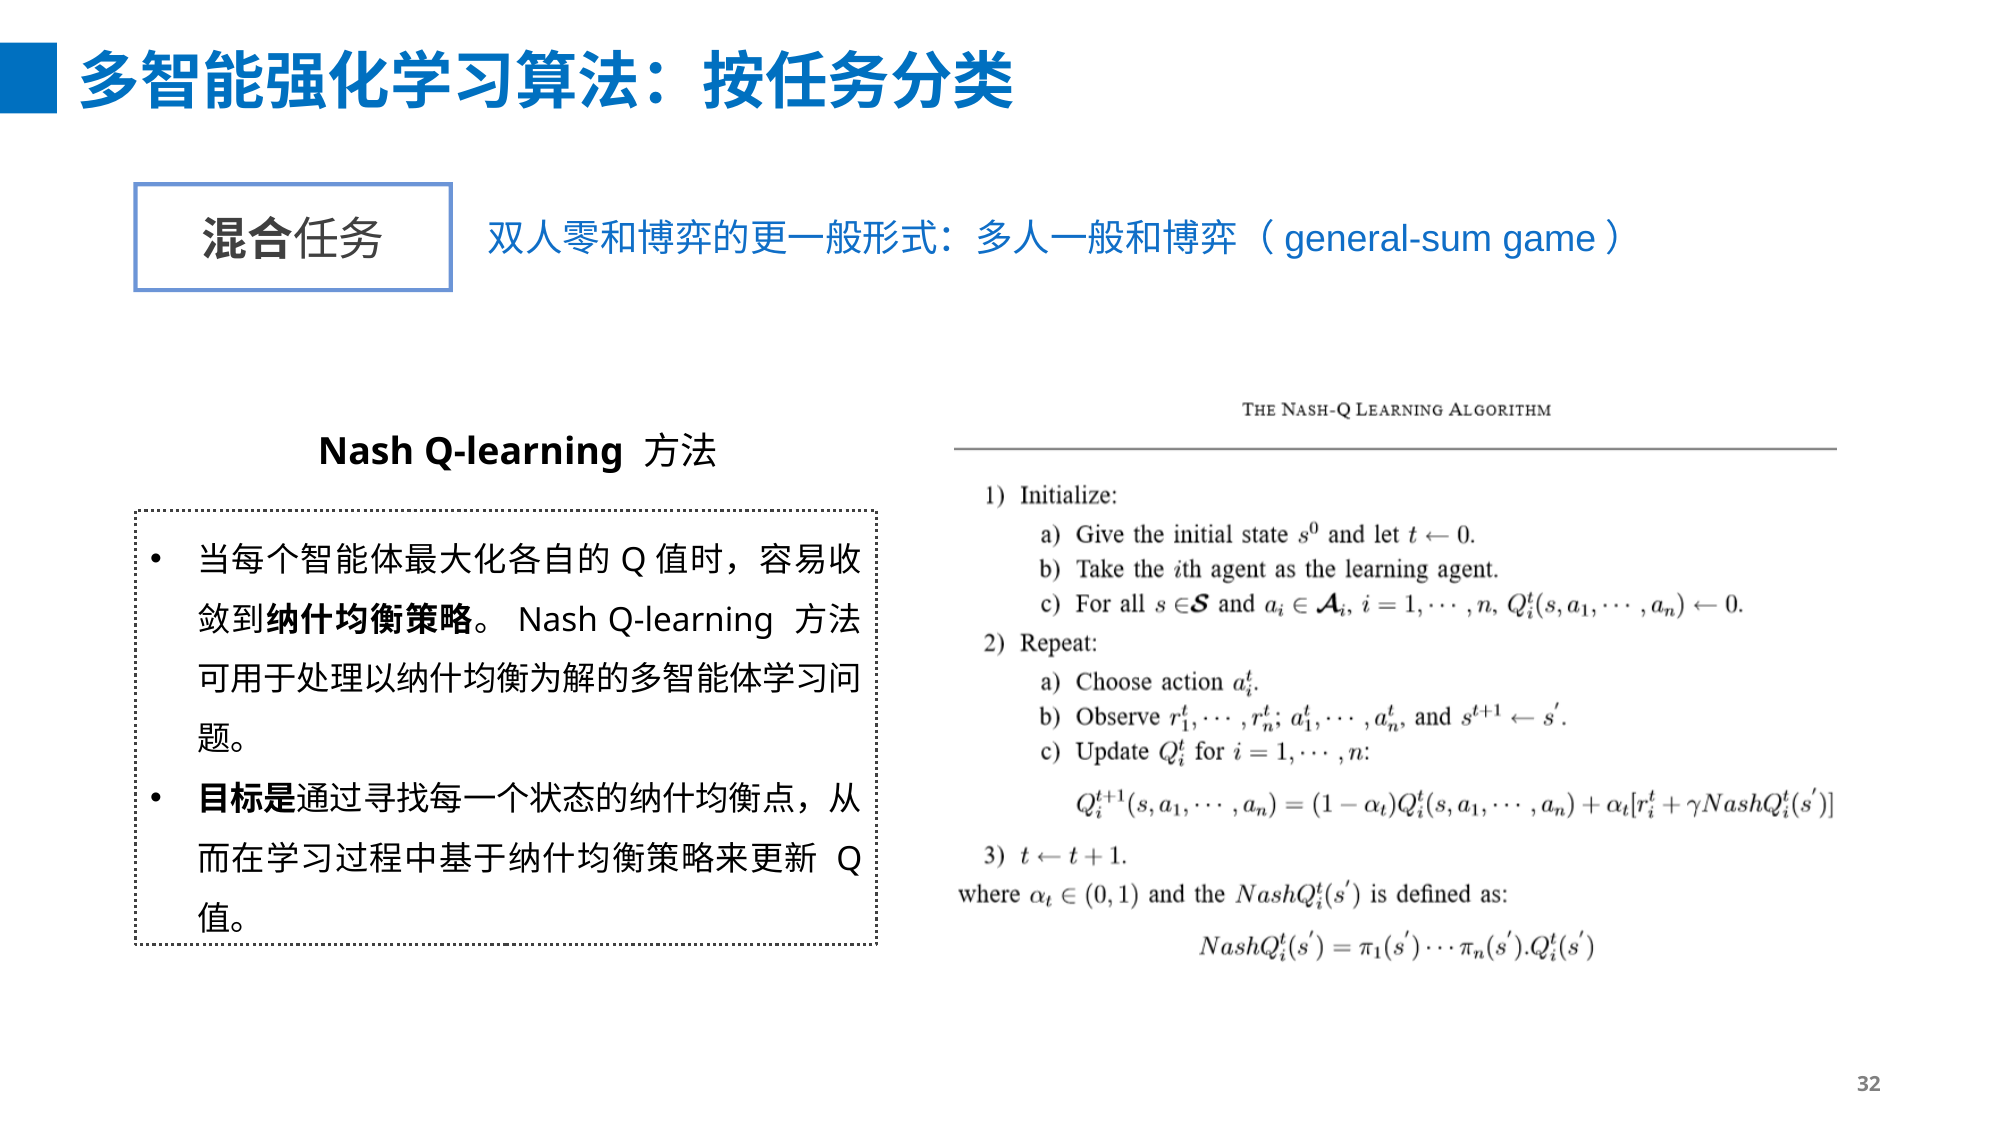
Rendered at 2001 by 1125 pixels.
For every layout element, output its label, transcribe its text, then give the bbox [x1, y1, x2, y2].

picture [954, 399, 1837, 978]
text_box Nash Q-learning 方法 [292, 419, 734, 480]
list 多智能强化学习算法：按任务分类 [77, 49, 1588, 107]
list 混合任务 [134, 183, 452, 291]
slide_number 32 [1836, 1073, 1896, 1095]
text_box 当每个智能体最大化各自的Q值时，容易收敛到纳什均衡策略。Nash Q-learning 方法可用于处理以纳什均衡为解的多智能体学习问题。 目标是通过寻找每一个状态的纳什均衡点，从而在学习过程中基于纳什均衡策略来更新 Q 值。 [135, 510, 877, 945]
text_box 双人零和博弈的更一般形式：多人一般和博弈（general-sum game） [473, 206, 1658, 267]
